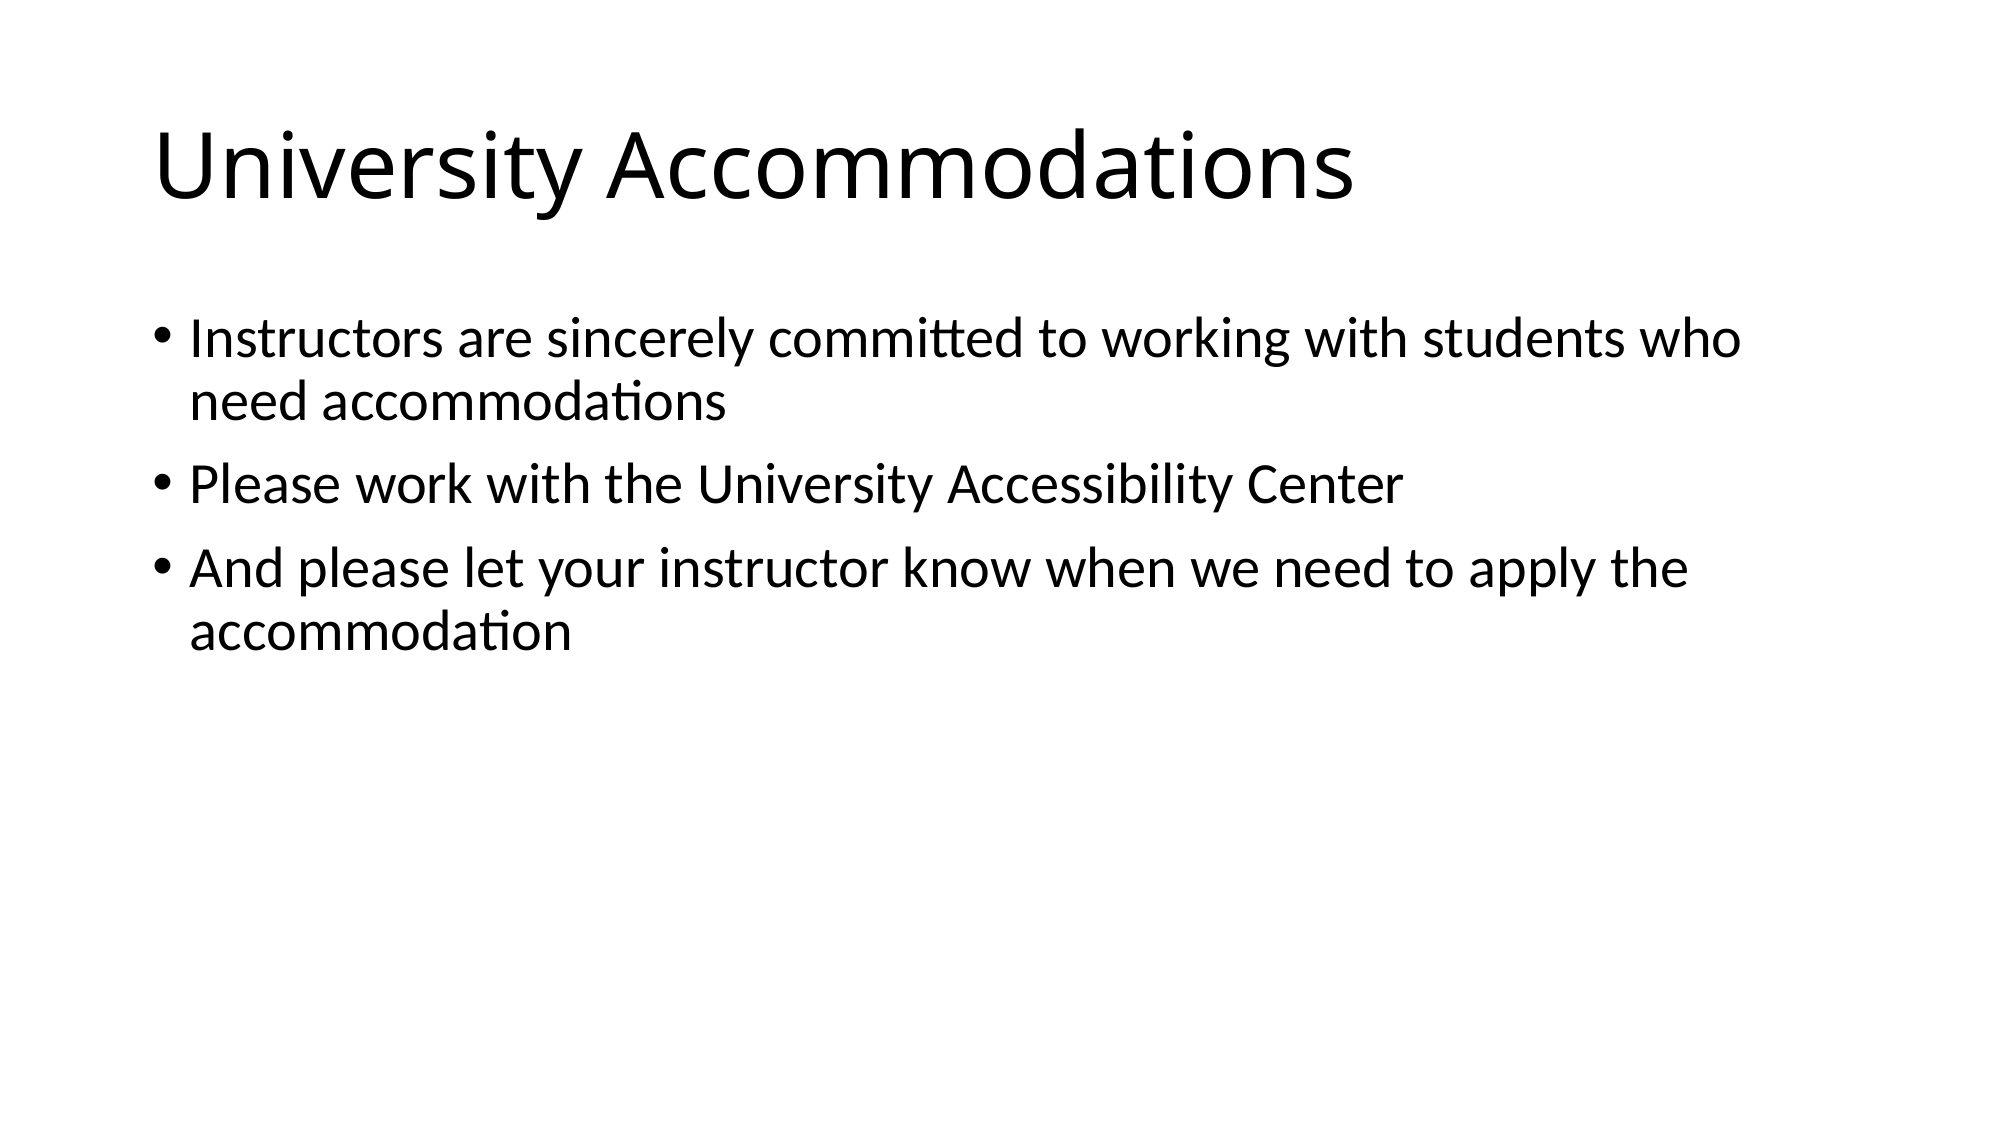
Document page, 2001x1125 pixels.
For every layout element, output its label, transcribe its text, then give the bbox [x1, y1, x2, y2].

list Instructors are sincerely committed to working with students who need accommodations Please work with the University Accessibility Center And please let your instructor know when we need to apply the accommodation [137, 299, 1863, 1014]
title University Accommodations [137, 59, 1863, 278]
